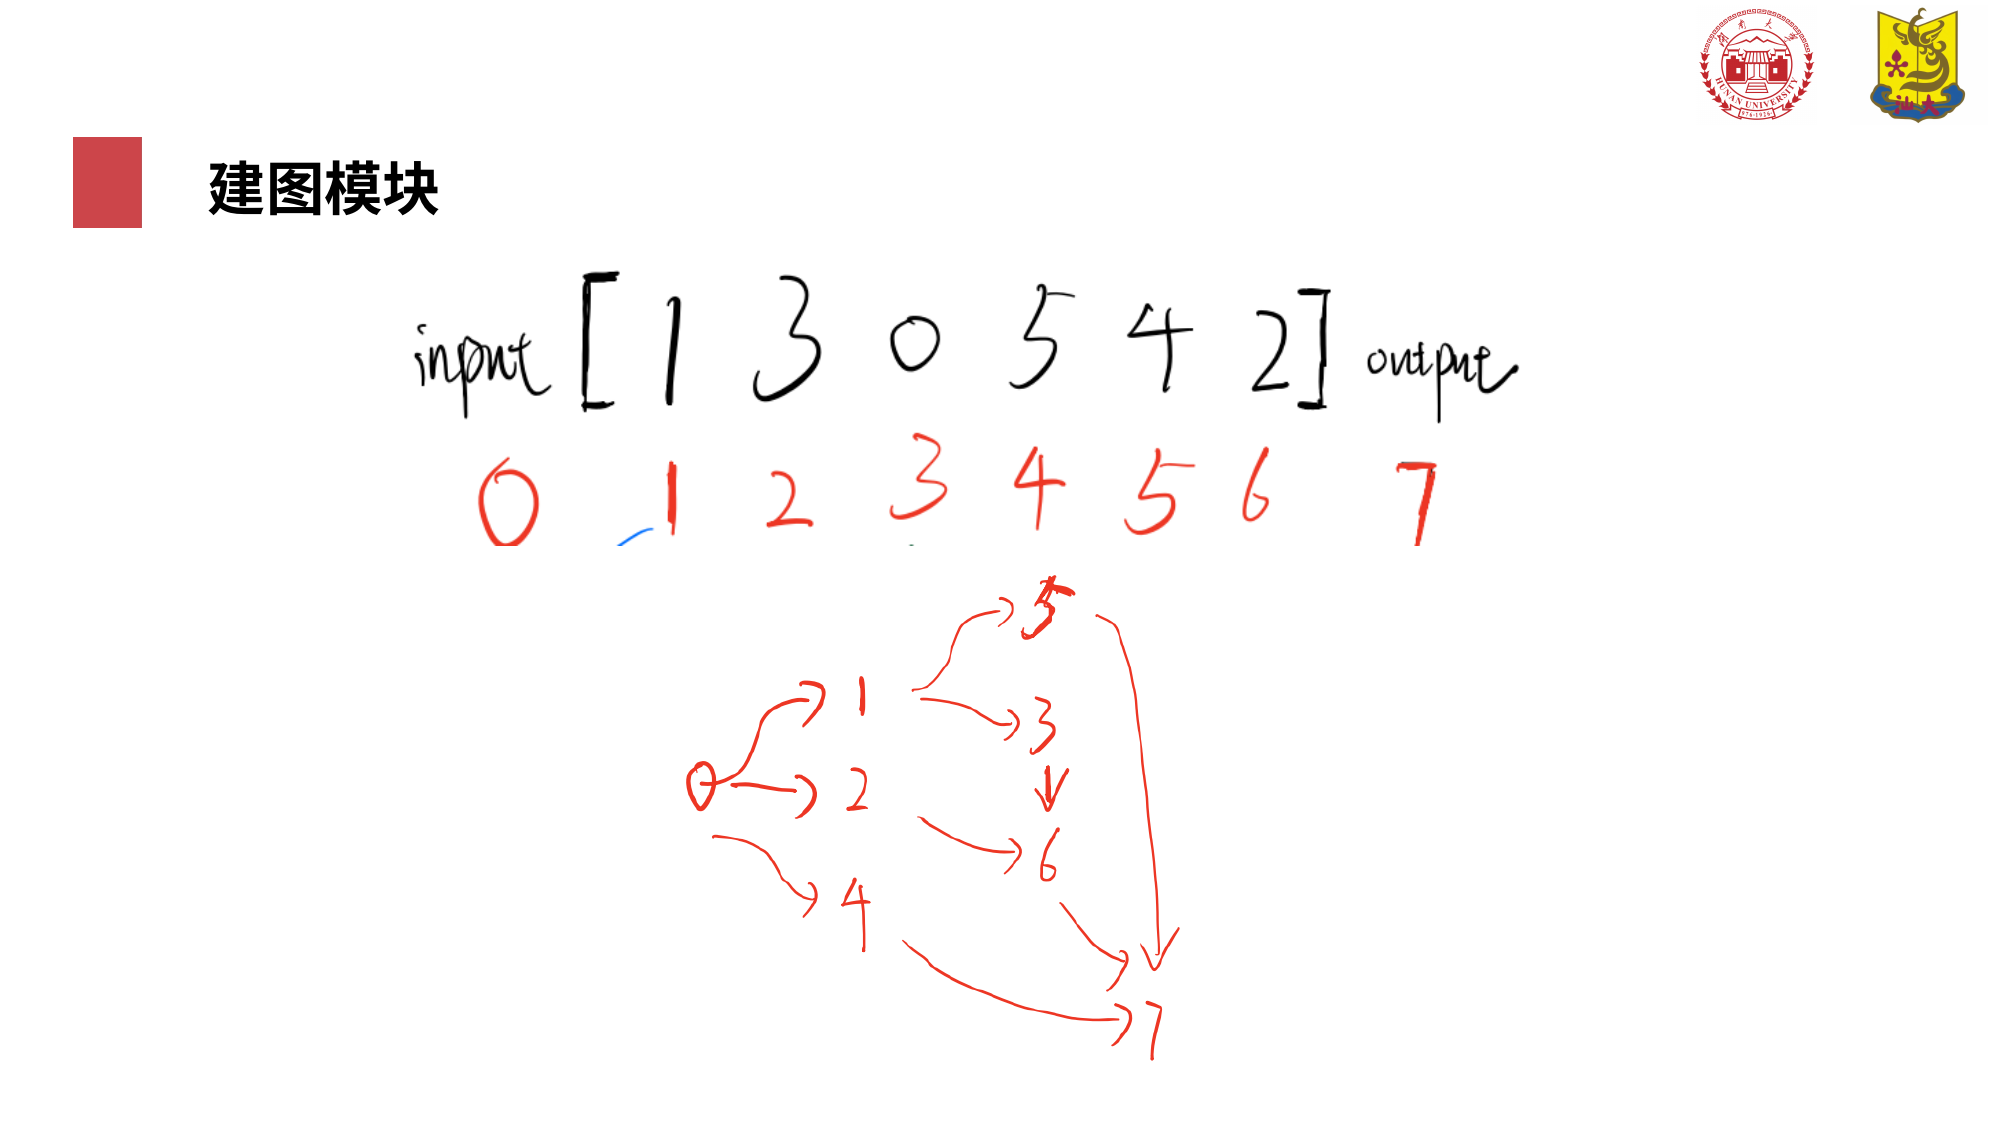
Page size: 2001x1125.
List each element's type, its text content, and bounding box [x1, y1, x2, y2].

picture [1849, 4, 1988, 125]
picture [338, 243, 1548, 1075]
picture [1696, 4, 1817, 125]
text_box 建图模块 [193, 144, 456, 230]
picture [73, 137, 143, 228]
